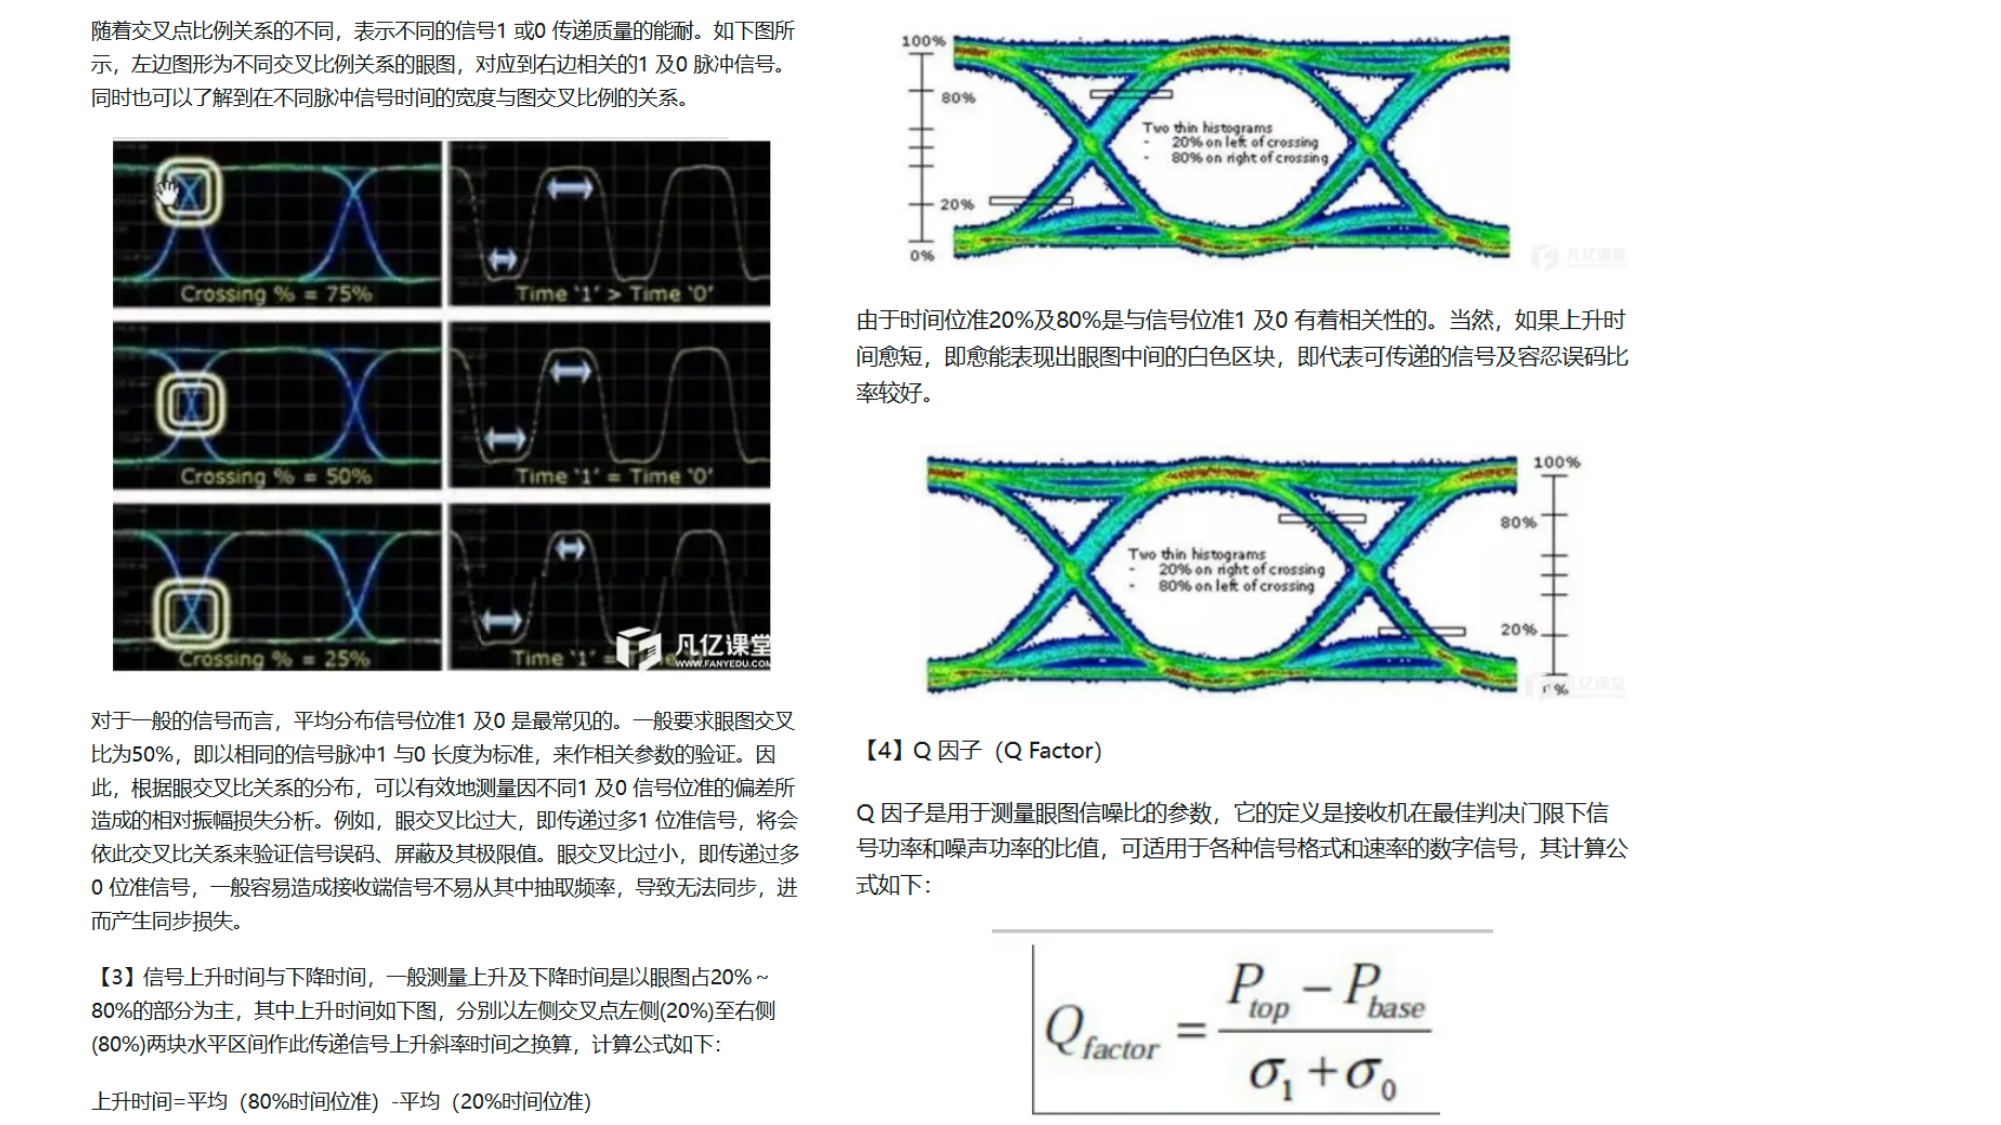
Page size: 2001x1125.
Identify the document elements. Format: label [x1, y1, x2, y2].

picture [61, 0, 1649, 1125]
